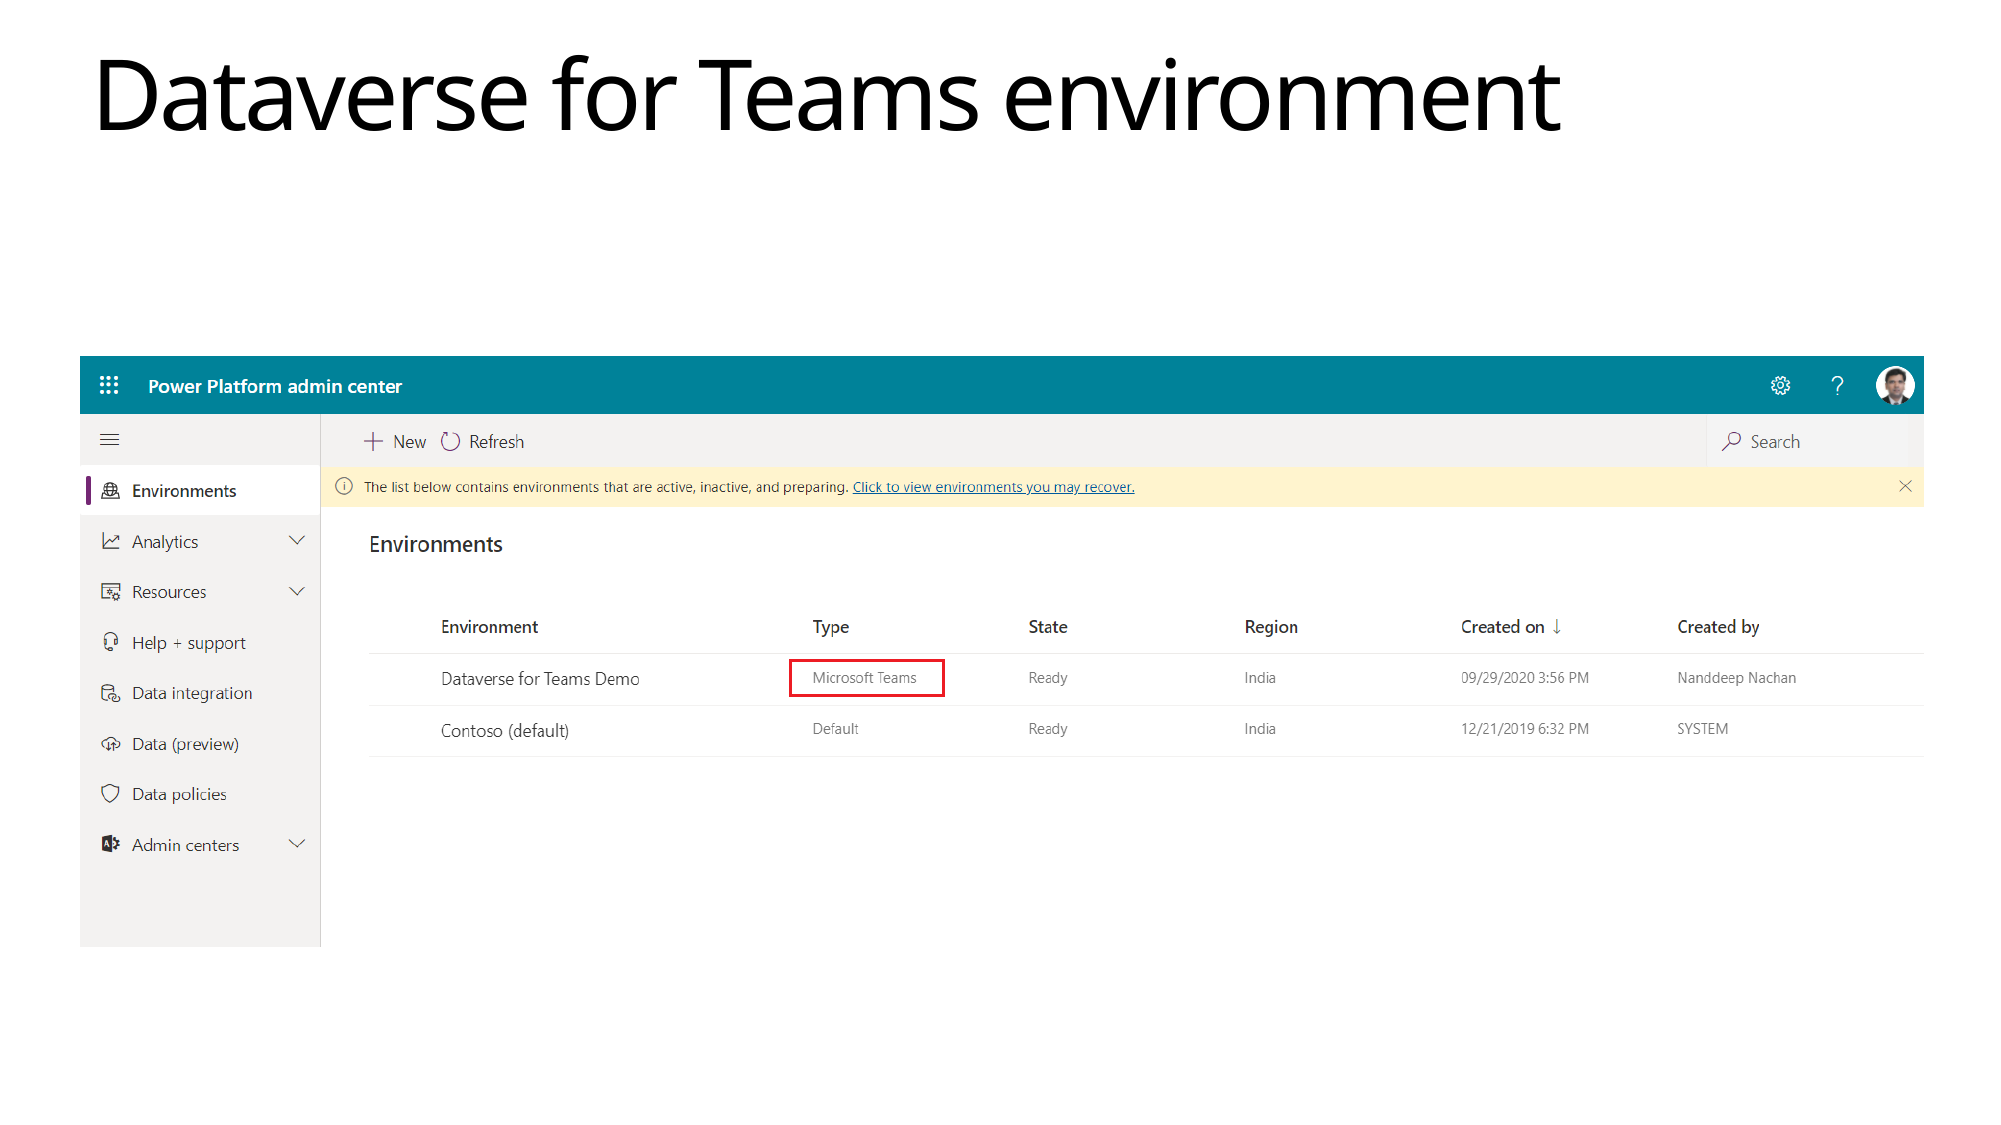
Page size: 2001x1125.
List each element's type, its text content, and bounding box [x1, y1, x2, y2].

title Dataverse for Teams environment [67, 30, 1793, 249]
picture [80, 356, 1924, 947]
